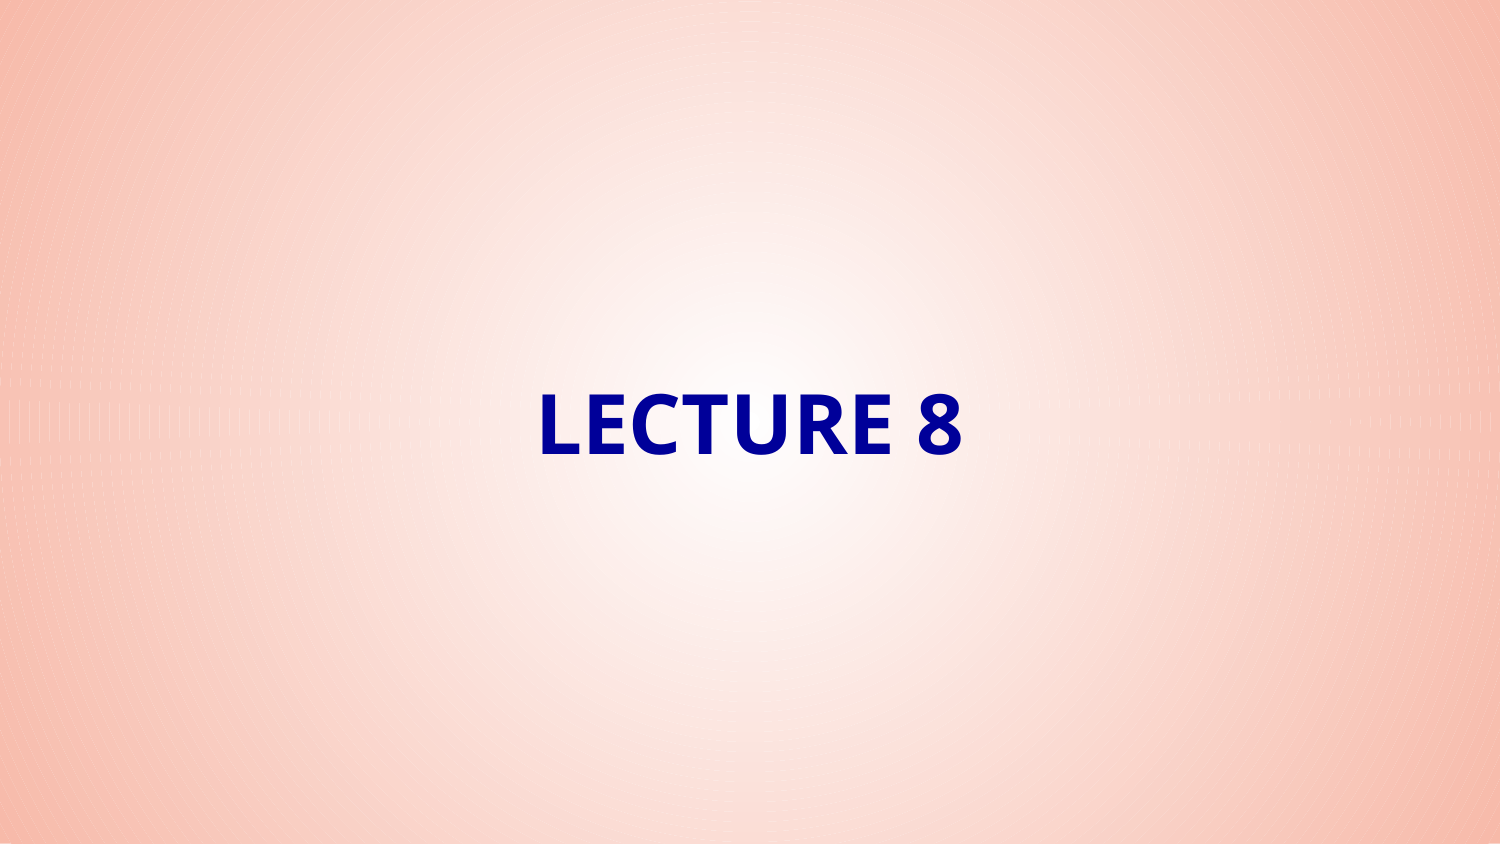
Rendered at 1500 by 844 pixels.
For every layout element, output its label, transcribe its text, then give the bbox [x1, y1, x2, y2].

text_box LECTURE 8 [520, 363, 979, 479]
text_box [0, 0, 1500, 844]
